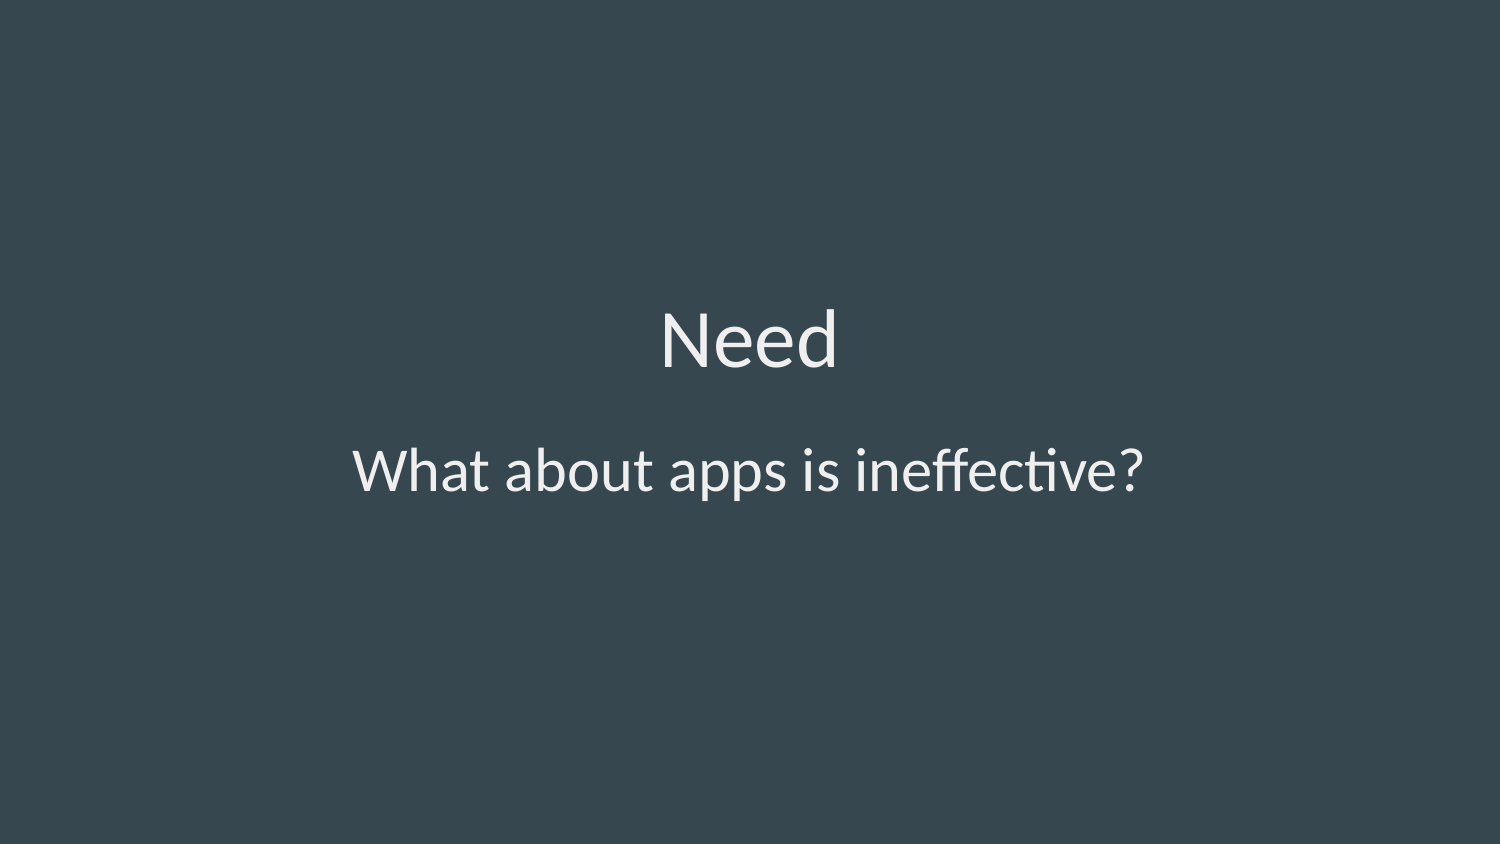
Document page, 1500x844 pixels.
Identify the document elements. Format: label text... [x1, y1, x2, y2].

list Need What about apps is ineffective? [76, 254, 1424, 590]
